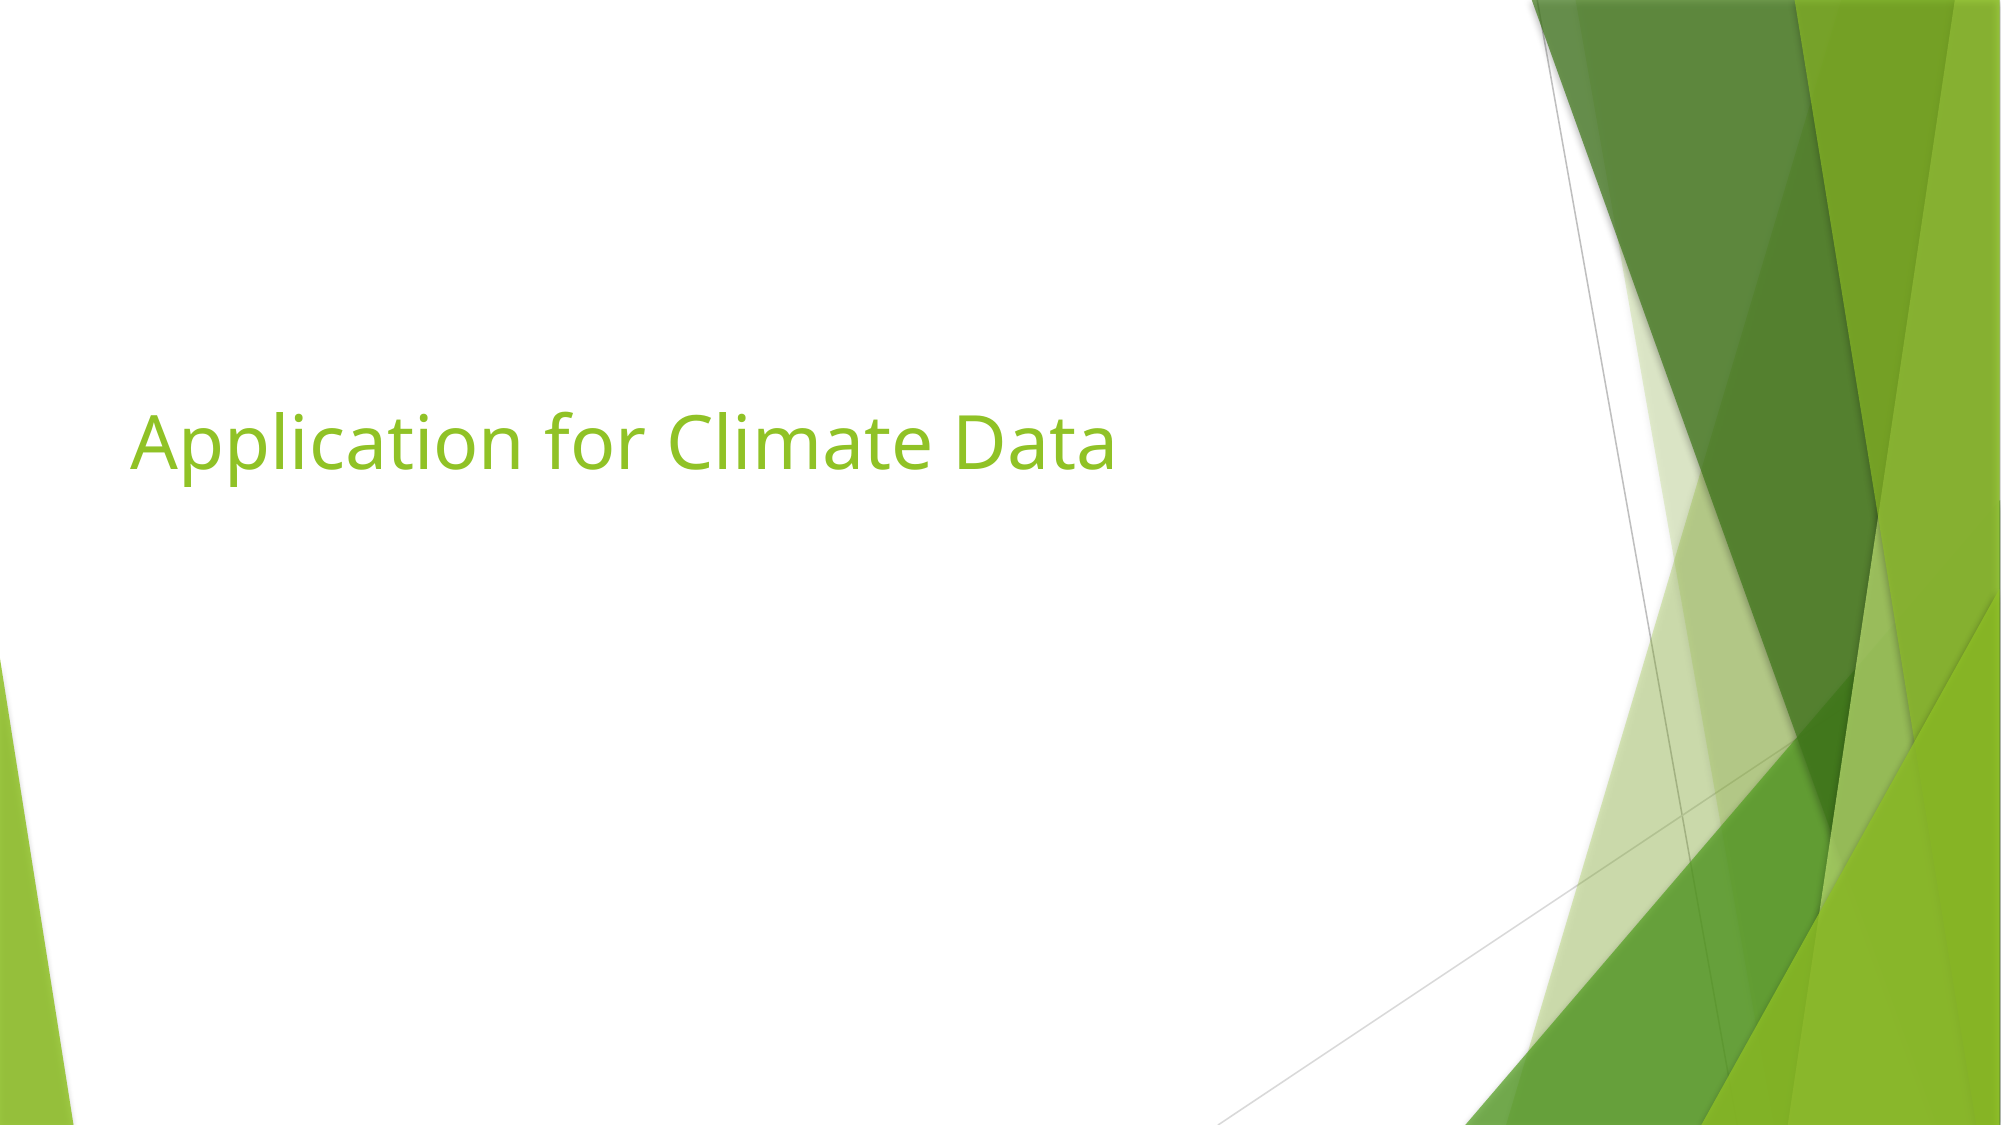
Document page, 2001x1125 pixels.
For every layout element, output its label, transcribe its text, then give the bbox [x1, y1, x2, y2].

title Application for Climate Data [115, 386, 1526, 744]
